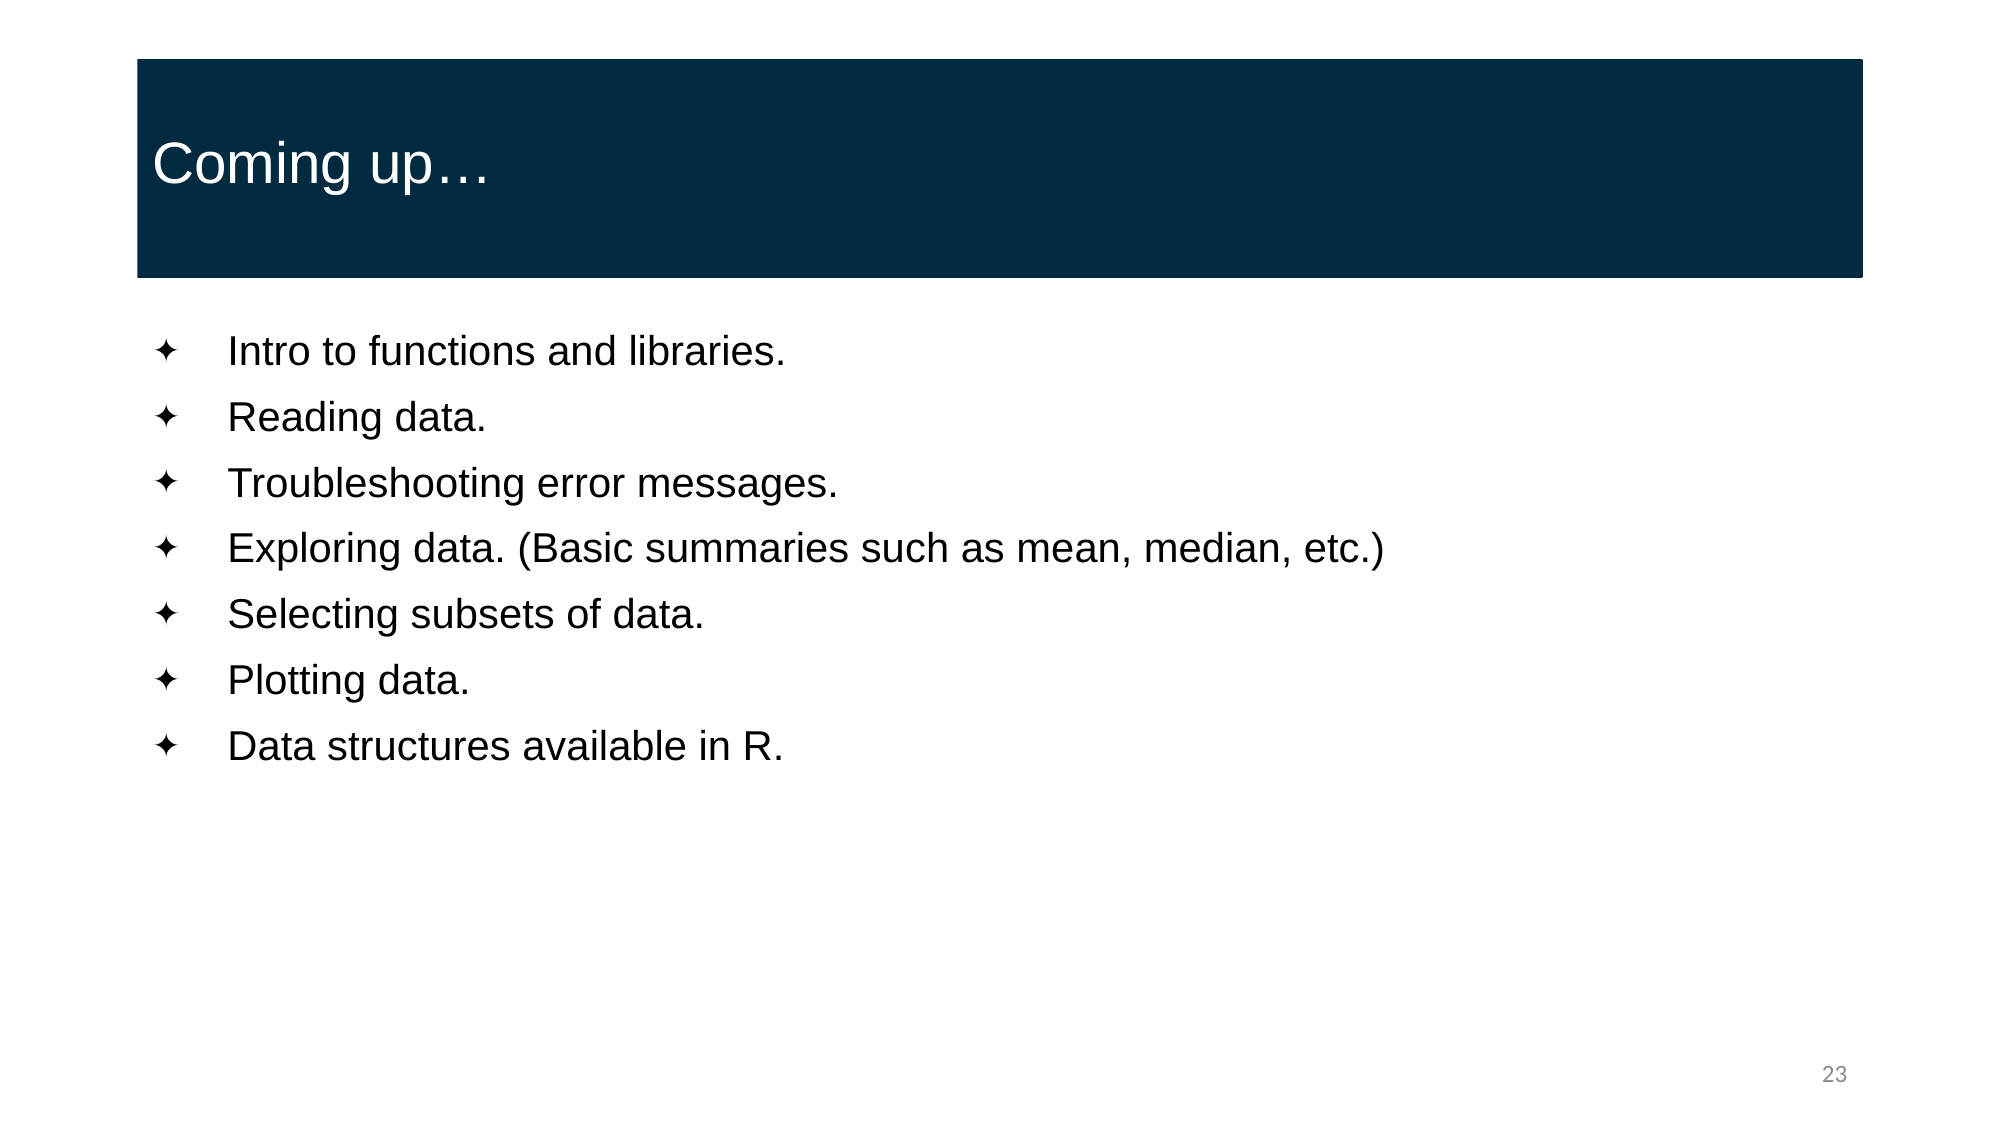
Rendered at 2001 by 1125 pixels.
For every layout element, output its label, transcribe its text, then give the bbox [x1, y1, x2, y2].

list Intro to functions and libraries. Reading data. Troubleshooting error messages. Exploring data. (Basic summaries such as mean, median, etc.) Selecting subsets of data. Plotting data. Data structures available in R. [137, 299, 1863, 1014]
title Coming up… [137, 59, 1863, 278]
slide_number 23 [1412, 1042, 1863, 1103]
